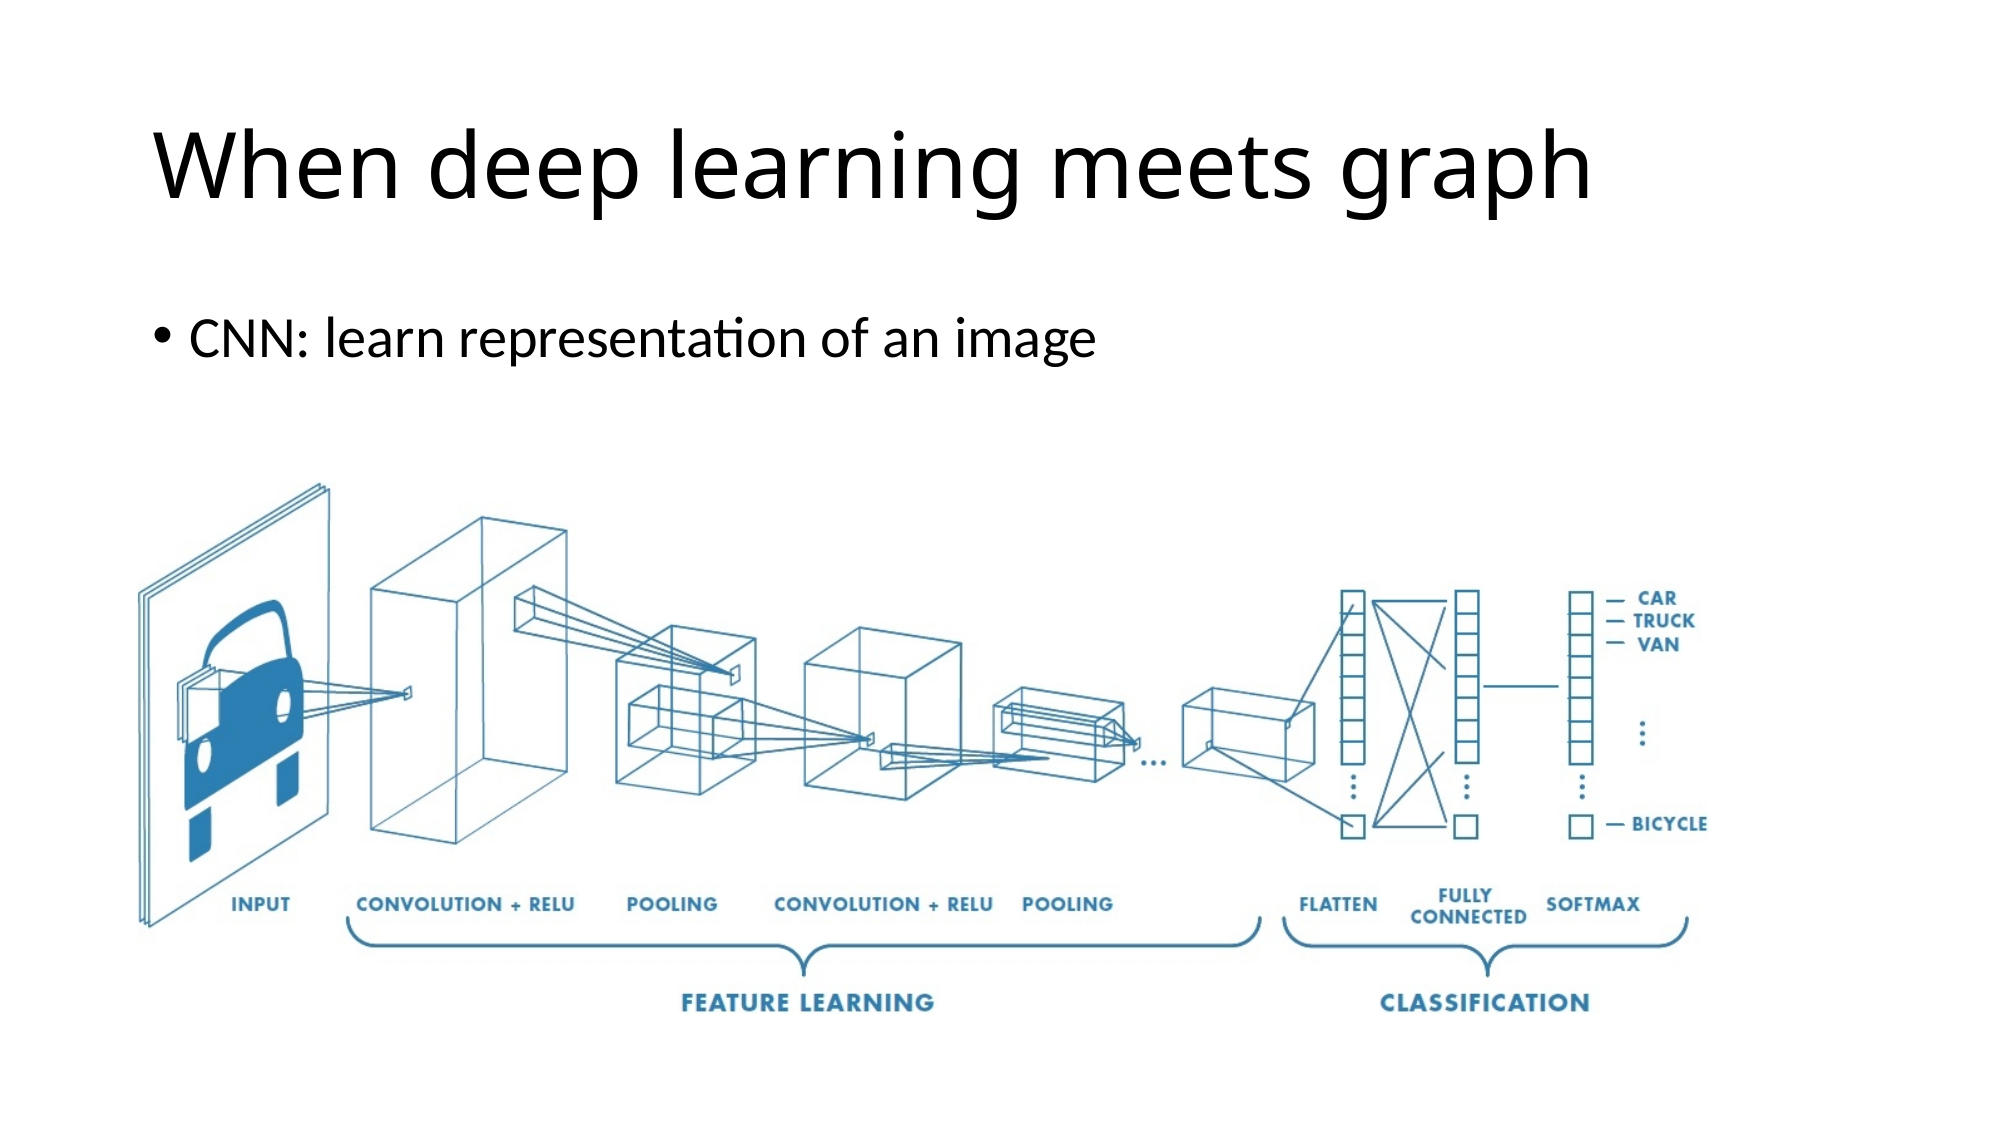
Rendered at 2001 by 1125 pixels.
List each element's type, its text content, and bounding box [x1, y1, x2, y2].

picture [137, 482, 1709, 1014]
list CNN: learn representation of an image [137, 299, 1863, 1014]
title When deep learning meets graph [137, 59, 1863, 278]
